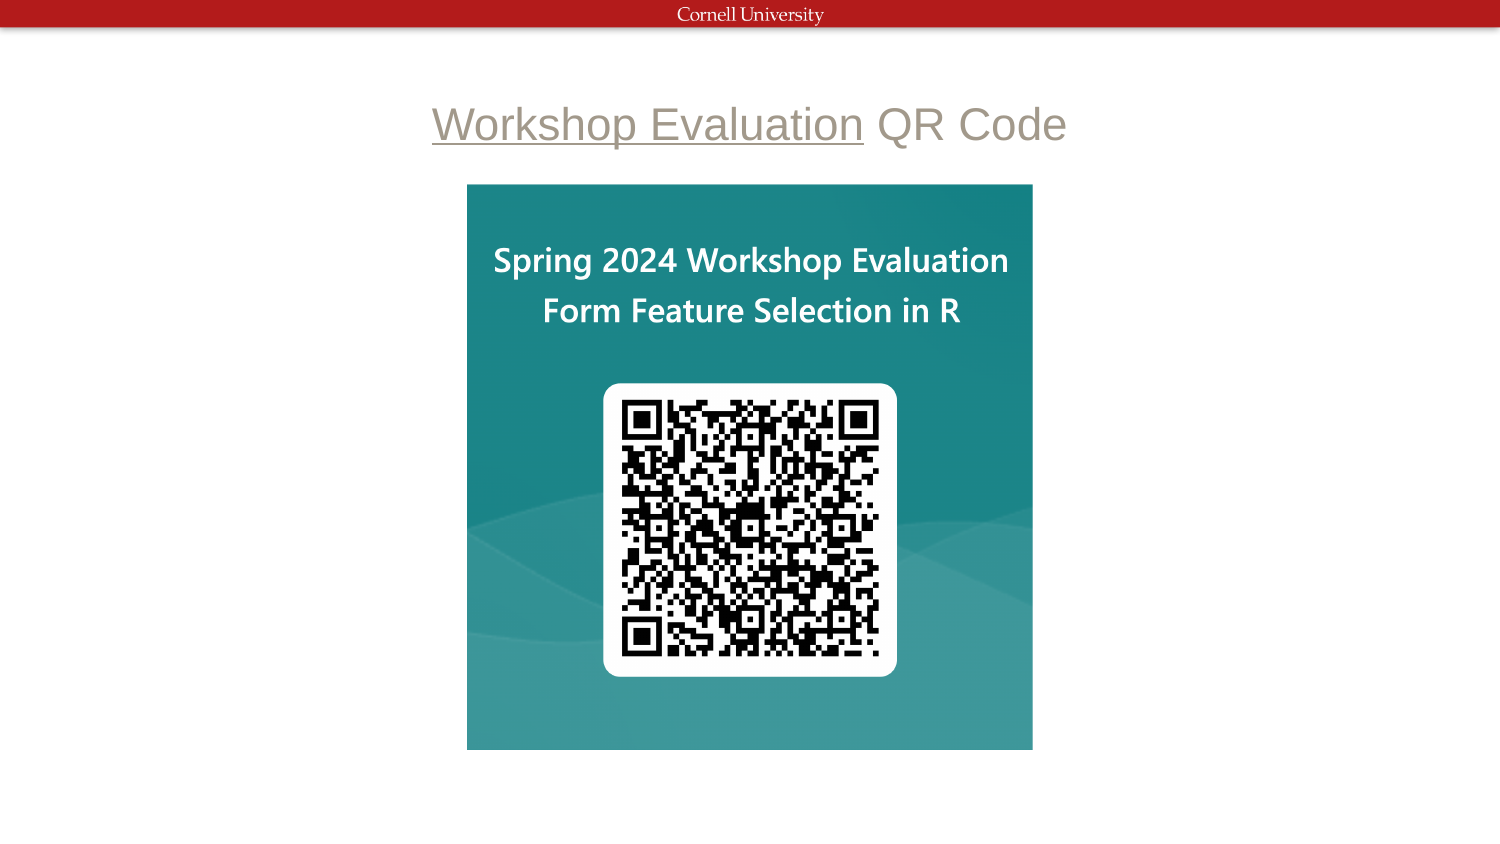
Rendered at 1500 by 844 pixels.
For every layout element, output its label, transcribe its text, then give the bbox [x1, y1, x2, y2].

picture [466, 184, 1033, 751]
title Workshop Evaluation QR Code [137, 93, 1363, 160]
picture [673, 0, 825, 43]
